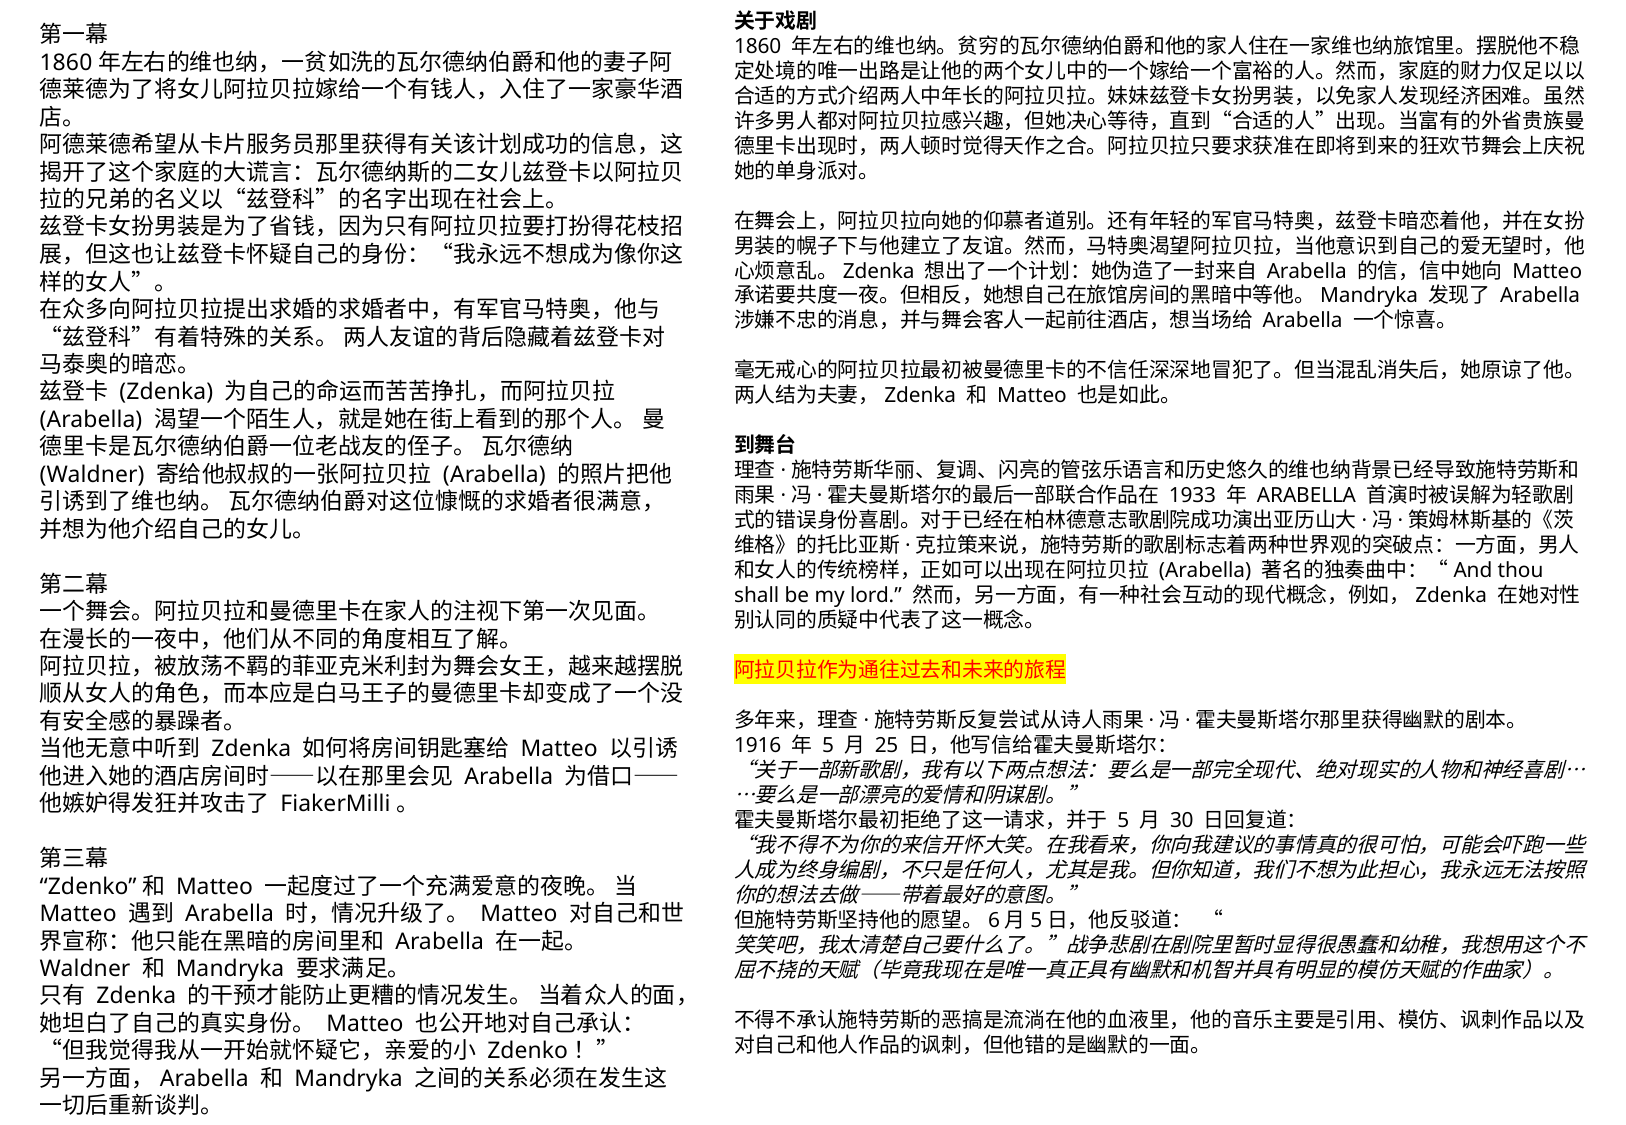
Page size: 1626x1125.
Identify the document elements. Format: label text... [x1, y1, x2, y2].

text_box 第一幕 1860年左右的维也纳，一贫如洗的瓦尔德纳伯爵和他的妻子阿德莱德为了将女儿阿拉贝拉嫁给一个有钱人，入住了一家豪华酒店。 阿德莱德希望从卡片服务员那里获得有关该计划成功的信息，这揭开了这个家庭的大谎言：瓦尔德纳斯的二女儿兹登卡以阿拉贝拉的兄弟的名义以“兹登科”的名字出现在社会上。 兹登卡女扮男装是为了省钱，因为只有阿拉贝拉要打扮得花枝招展，但这也让兹登卡怀疑自己的身份：“我永远不想成为像你这样的女人”。 在众多向阿拉贝拉提出求婚的求婚者中，有军官马特奥，他与“兹登科”有着特殊的关系。 两人友谊的背后隐藏着兹登卡对马泰奥的暗恋。 兹登卡 (Zdenka) 为自己的命运而苦苦挣扎，而阿拉贝拉 (Arabella) 渴望一个陌生人，就是她在街上看到的那个人。 曼德里卡是瓦尔德纳伯爵一位老战友的侄子。 瓦尔德纳 (Waldner) 寄给他叔叔的一张阿拉贝拉 (Arabella) 的照片把他引诱到了维也纳。 瓦尔德纳伯爵对这位慷慨的求婚者很满意，并想为他介绍自己的女儿。 第二幕 一个舞会。阿拉贝拉和曼德里卡在家人的注视下第一次见面。 在漫长的一夜中，他们从不同的角度相互了解。 阿拉贝拉，被放荡不羁的菲亚克米利封为舞会女王，越来越摆脱顺从女人的角色，而本应是白马王子的曼德里卡却变成了一个没有安全感的暴躁者。 当他无意中听到 Zdenka 如何将房间钥匙塞给 Matteo 以引诱他进入她的酒店房间时——以在那里会见 Arabella 为借口——他嫉妒得发狂并攻击了 FiakerMilli。 第三幕 “Zdenko”和 Matteo 一起度过了一个充满爱意的夜晚。 当 Matteo 遇到 Arabella 时，情况升级了。 Matteo 对自己和世界宣称：他只能在黑暗的房间里和 Arabella 在一起。 Waldner 和 Mandryka 要求满足。 只有 Zdenka 的干预才能防止更糟的情况发生。 当着众人的面，她坦白了自己的真实身份。 Matteo 也公开地对自己承认：“但我觉得我从一开始就怀疑它，亲爱的小 Zdenko！” 另一方面，Arabella 和 Mandryka 之间的关系必须在发生这一切后重新谈判。 [24, 12, 702, 1125]
text_box 关于戏剧 1860 年左右的维也纳。贫穷的瓦尔德纳伯爵和他的家人住在一家维也纳旅馆里。摆脱他不稳定处境的唯一出路是让他的两个女儿中的一个嫁给一个富裕的人。然而，家庭的财力仅足以以合适的方式介绍两人中年长的阿拉贝拉。妹妹兹登卡女扮男装，以免家人发现经济困难。虽然许多男人都对阿拉贝拉感兴趣，但她决心等待，直到“合适的人”出现。当富有的外省贵族曼德里卡出现时，两人顿时觉得天作之合。阿拉贝拉只要求获准在即将到来的狂欢节舞会上庆祝她的单身派对。 在舞会上，阿拉贝拉向她的仰慕者道别。还有年轻的军官马特奥，兹登卡暗恋着他，并在女扮男装的幌子下与他建立了友谊。然而，马特奥渴望阿拉贝拉，当他意识到自己的爱无望时，他心烦意乱。Zdenka 想出了一个计划：她伪造了一封来自 Arabella 的信，信中她向 Matteo 承诺要共度一夜。但相反，她想自己在旅馆房间的黑暗中等他。Mandryka 发现了 Arabella 涉嫌不忠的消息，并与舞会客人一起前往酒店，想当场给 Arabella 一个惊喜。 毫无戒心的阿拉贝拉最初被曼德里卡的不信任深深地冒犯了。但当混乱消失后，她原谅了他。两人结为夫妻，Zdenka 和 Matteo 也是如此。 到舞台 理查·施特劳斯华丽、复调、闪亮的管弦乐语言和历史悠久的维也纳背景已经导致施特劳斯和雨果·冯·霍夫曼斯塔尔的最后一部联合作品在 1933 年 ARABELLA 首演时被误解为轻歌剧式的错误身份喜剧。对于已经在柏林德意志歌剧院成功演出亚历山大·冯·策姆林斯基的《茨维格》的托比亚斯·克拉策来说，施特劳斯的歌剧标志着两种世界观的突破点：一方面，男人和女人的传统榜样，正如可以出现在阿拉贝拉 (Arabella) 著名的独奏曲中：“And thou shall be my lord.” 然而，另一方面，有一种社会互动的现代概念，例如，Zdenka 在她对性别认同的质疑中代表了这一概念。 阿拉贝拉作为通往过去和未来的旅程 多年来，理查·施特劳斯反复尝试从诗人雨果·冯·霍夫曼斯塔尔那里获得幽默的剧本。 1916 年 5 月 25 日，他写信给霍夫曼斯塔尔： “关于一部新歌剧，我有以下两点想法：要么是一部完全现代、绝对现实的人物和神经喜剧……要么是一部漂亮的爱情和阴谋剧。” 霍夫曼斯塔尔最初拒绝了这一请求，并于 5 月 30 日回复道： “我不得不为你的来信开怀大笑。在我看来，你向我建议的事情真的很可怕，可能会吓跑一些人成为终身编剧，不只是任何人，尤其是我。但你知道，我们不想为此担心，我永远无法按照你的想法去做——带着最好的意图。” 但施特劳斯坚持他的愿望。6月5日，他反驳道： “ 笑笑吧，我太清楚自己要什么了。”战争悲剧在剧院里暂时显得很愚蠢和幼稚，我想用这个不屈不挠的天赋（毕竟我现在是唯一真正具有幽默和机智并具有明显的模仿天赋的作曲家）。 不得不承认施特劳斯的恶搞是流淌在他的血液里，他的音乐主要是引用、模仿、讽刺作品以及对自己和他人作品的讽刺，但他错的是幽默的一面。 [719, 0, 1601, 1089]
